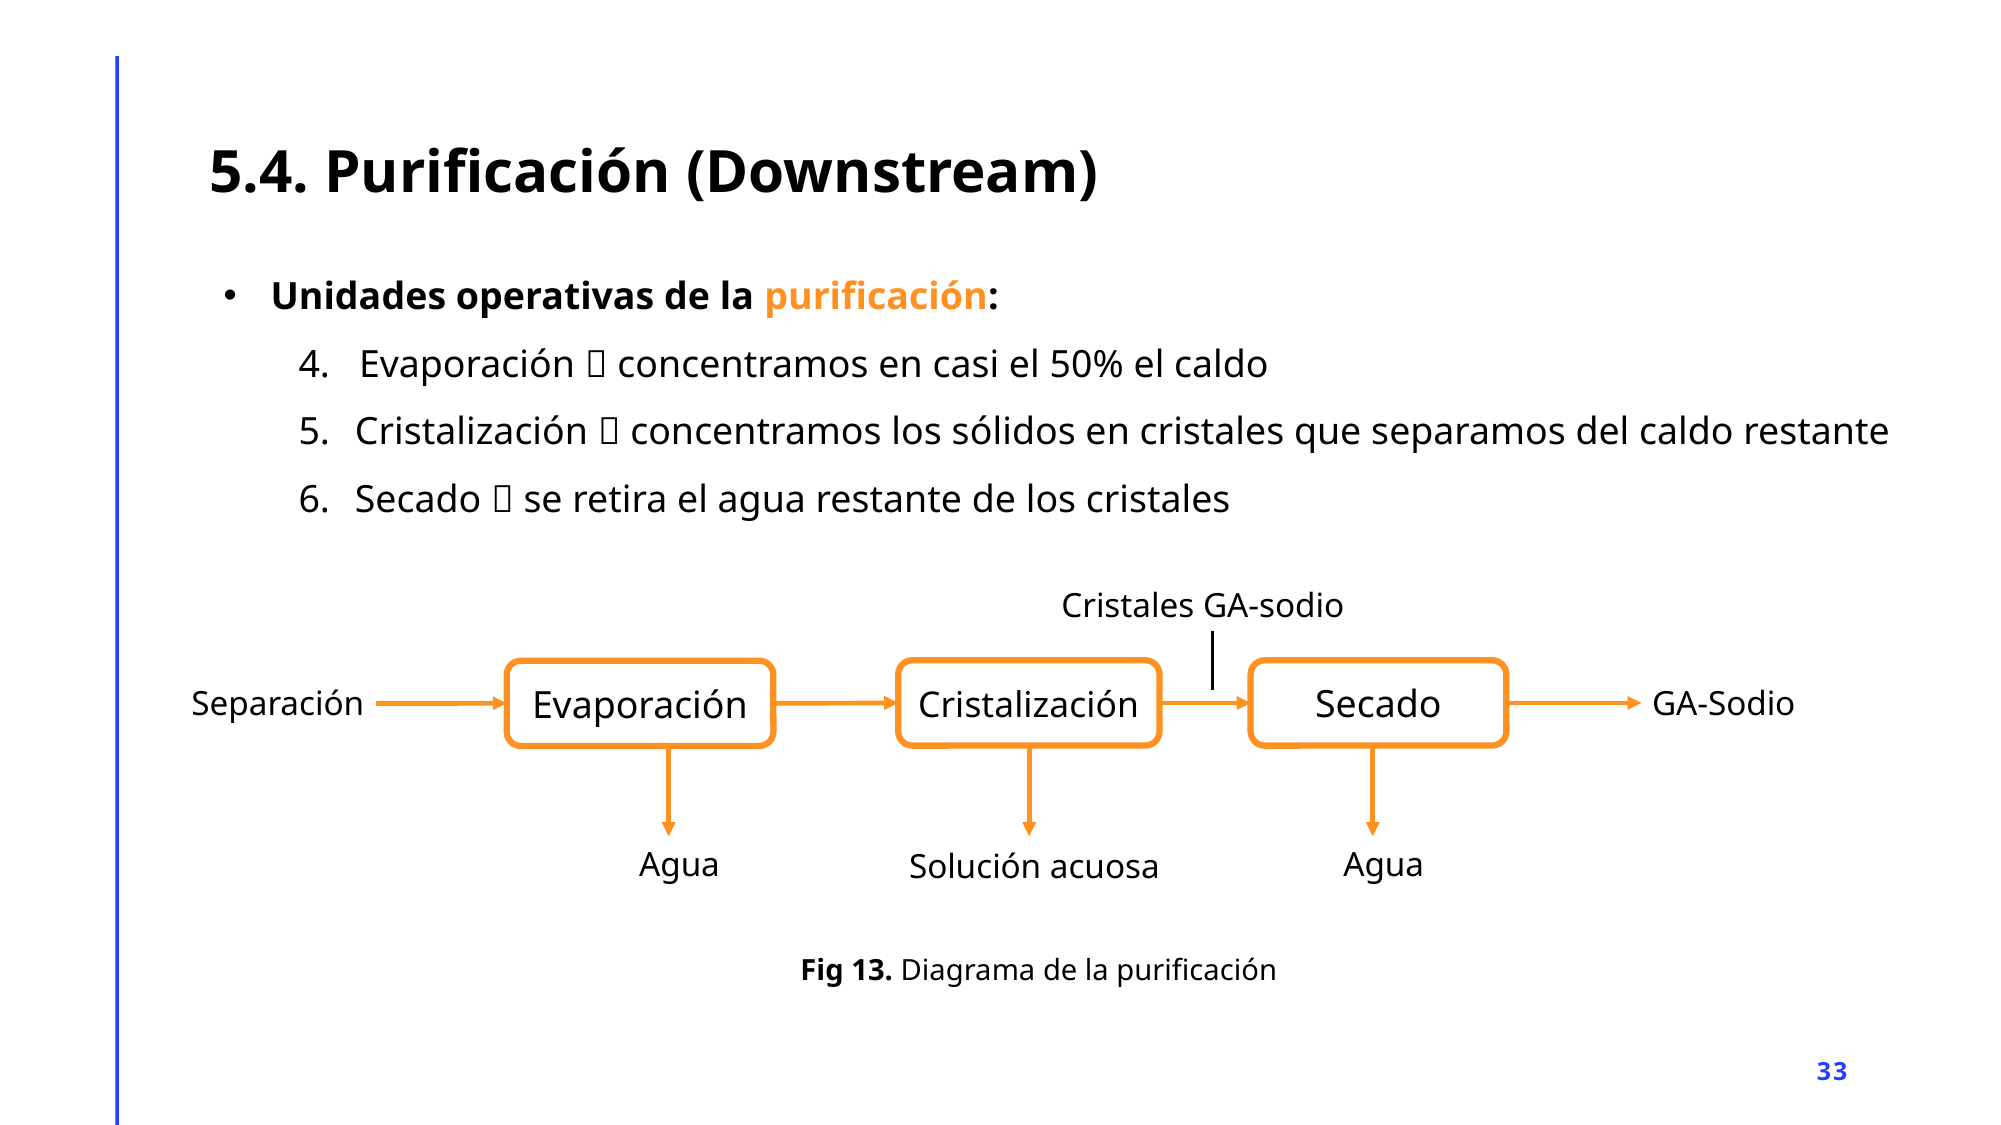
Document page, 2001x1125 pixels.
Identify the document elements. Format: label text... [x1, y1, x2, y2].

text_box 5.4. Purificación (Downstream) [195, 126, 1284, 212]
text_box Solución acuosa [894, 837, 1198, 893]
text_box Separación [176, 675, 392, 730]
slide_number 33 [1412, 1042, 1863, 1103]
text_box Cristalización [897, 659, 1161, 747]
text_box Agua [624, 836, 854, 891]
text_box Cristales GA-sodio [1046, 576, 1379, 631]
text_box Secado [1249, 659, 1508, 747]
text_box Unidades operativas de la purificación: 4. Evaporación  concentramos en casi el 50% el caldo Cristalización  concentramos los sólidos en cristales que separamos del caldo restante Secado  se retira el agua restante de los cristales [208, 265, 1941, 528]
text_box Fig 13. Diagrama de la purificación [785, 943, 1307, 994]
text_box Agua [1328, 836, 1559, 891]
text_box GA-Sodio [1637, 675, 1863, 730]
text_box Evaporación [505, 659, 775, 748]
